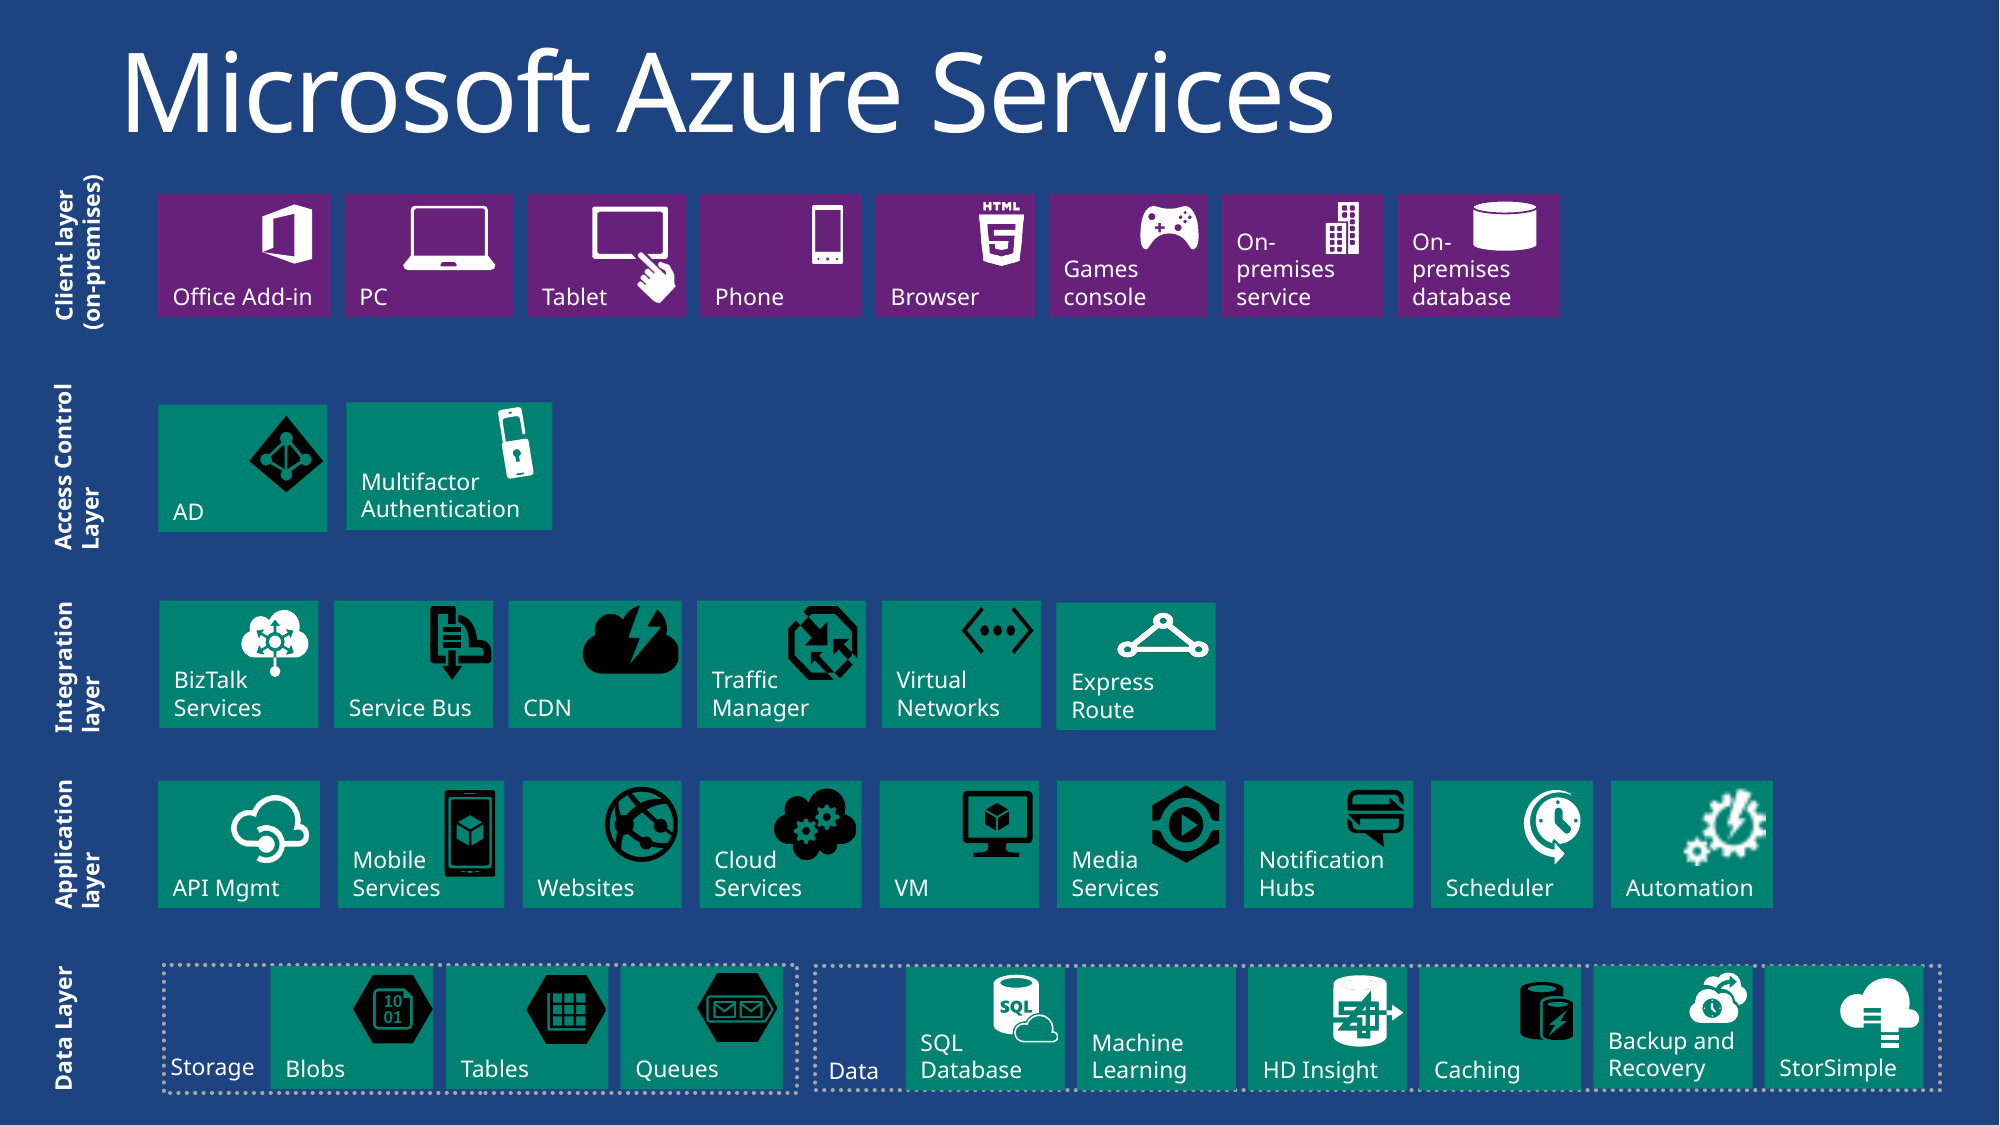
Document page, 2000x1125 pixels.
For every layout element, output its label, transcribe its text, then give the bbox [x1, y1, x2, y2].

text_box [41, 944, 1941, 1113]
title Microsoft Azure Services [95, 22, 1898, 158]
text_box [41, 766, 1774, 923]
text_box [40, 372, 553, 563]
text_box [41, 584, 1216, 744]
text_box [42, 161, 1561, 350]
